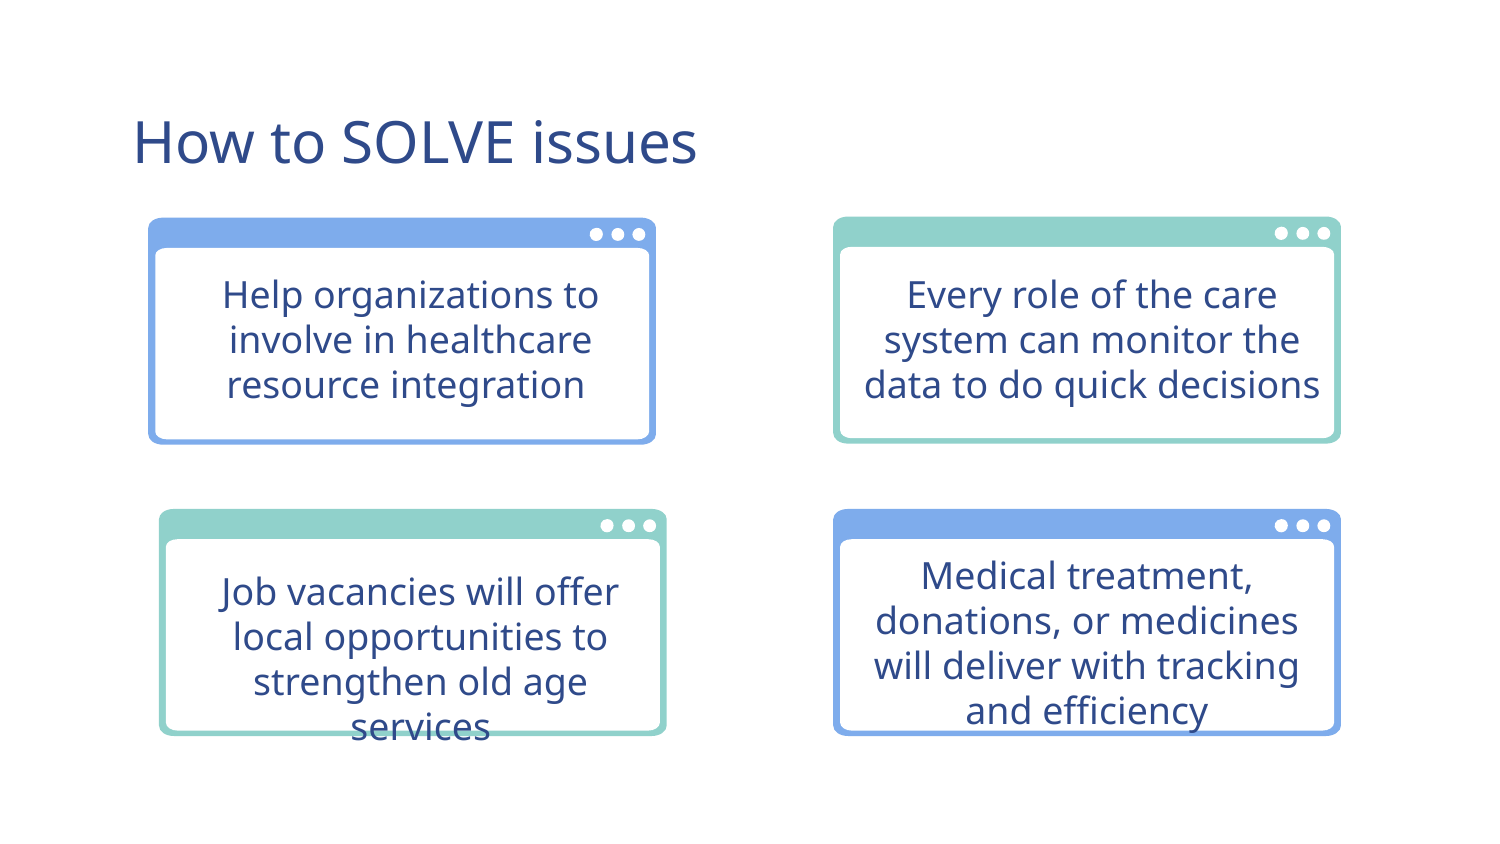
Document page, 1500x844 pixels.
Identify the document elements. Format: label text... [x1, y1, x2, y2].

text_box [832, 508, 1342, 737]
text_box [147, 217, 657, 445]
title How to SOLVE issues [117, 90, 1383, 167]
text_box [832, 216, 1342, 444]
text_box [158, 508, 667, 737]
